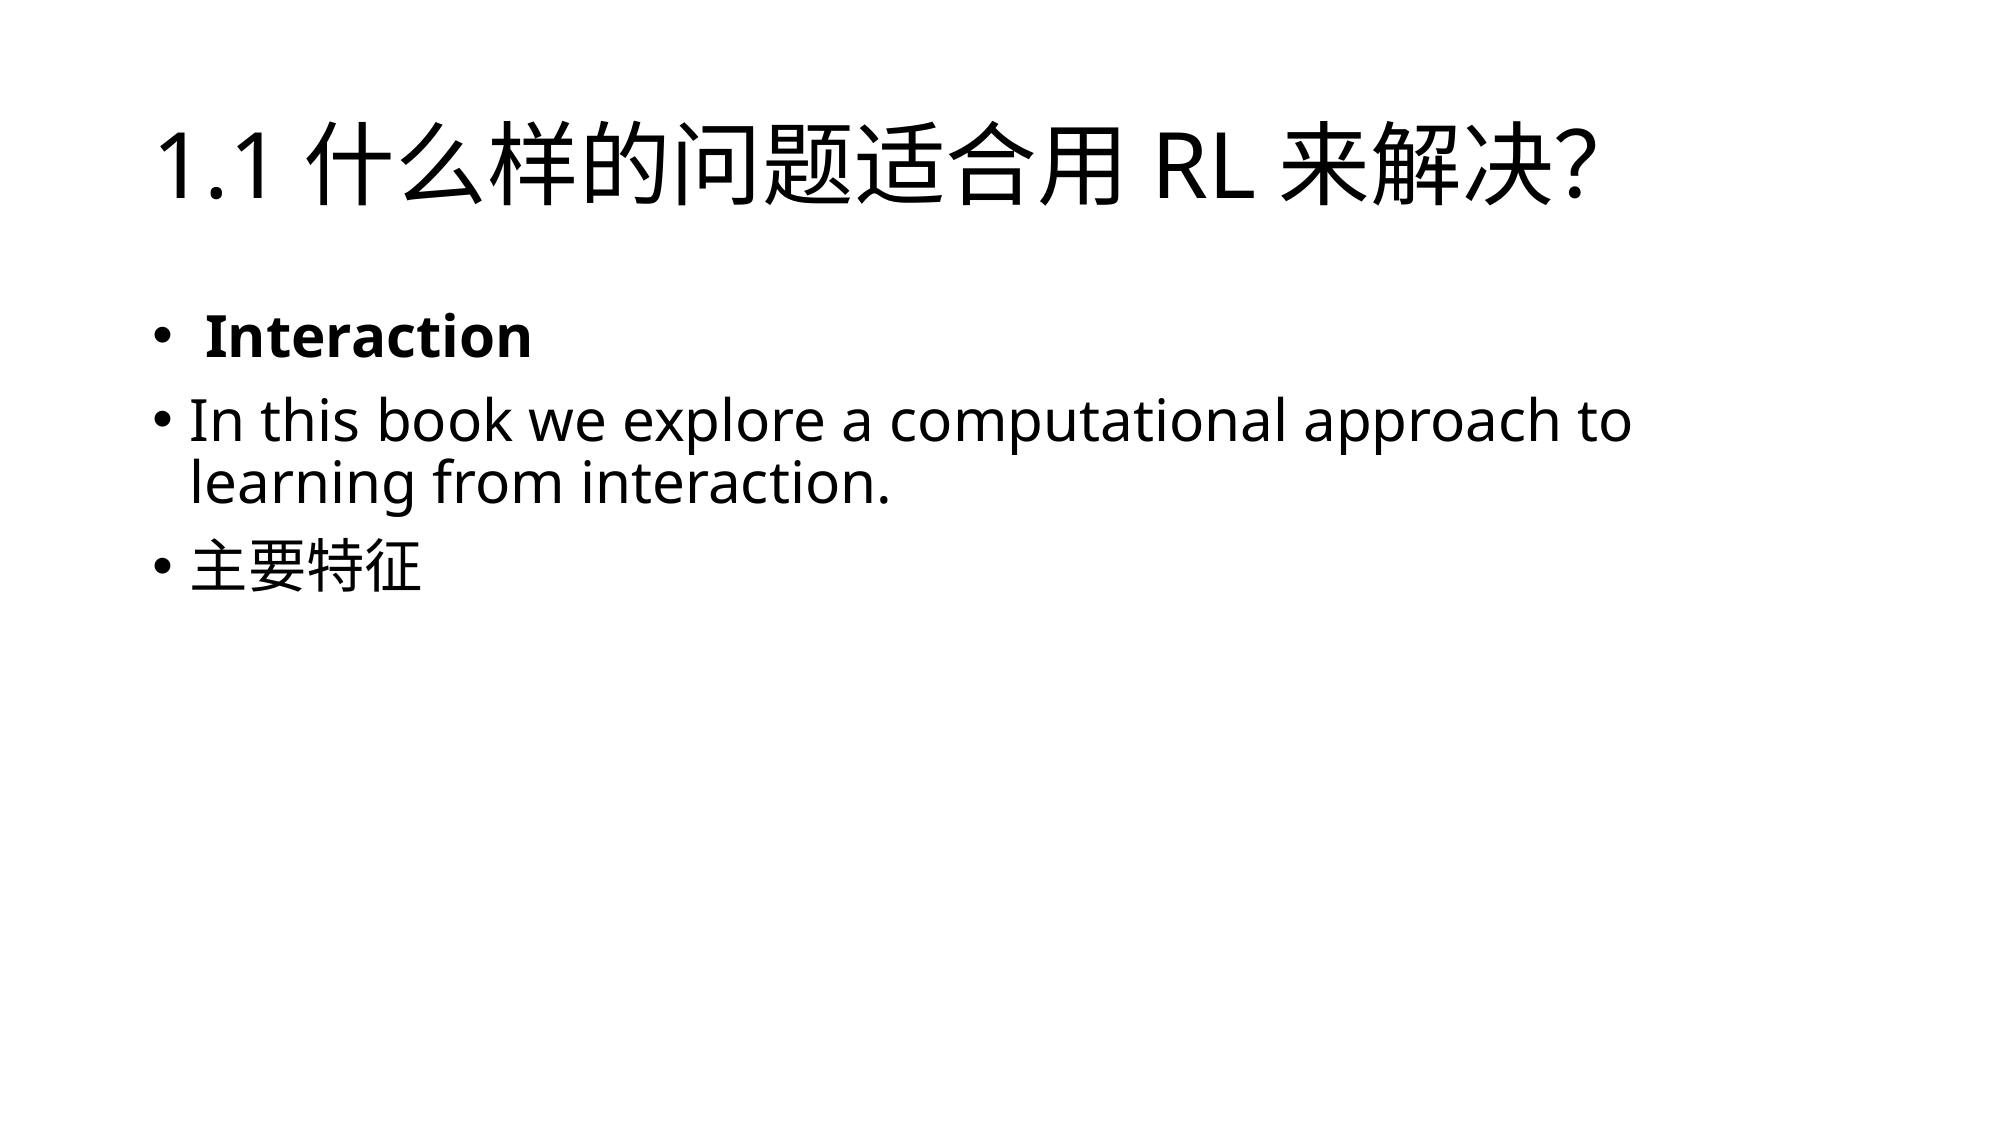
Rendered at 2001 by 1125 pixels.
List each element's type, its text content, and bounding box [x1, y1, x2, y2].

list Interaction In this book we explore a computational approach to learning from interaction. 主要特征 [137, 299, 1863, 1014]
title 1.1什么样的问题适合用RL来解决？ [137, 59, 1863, 278]
